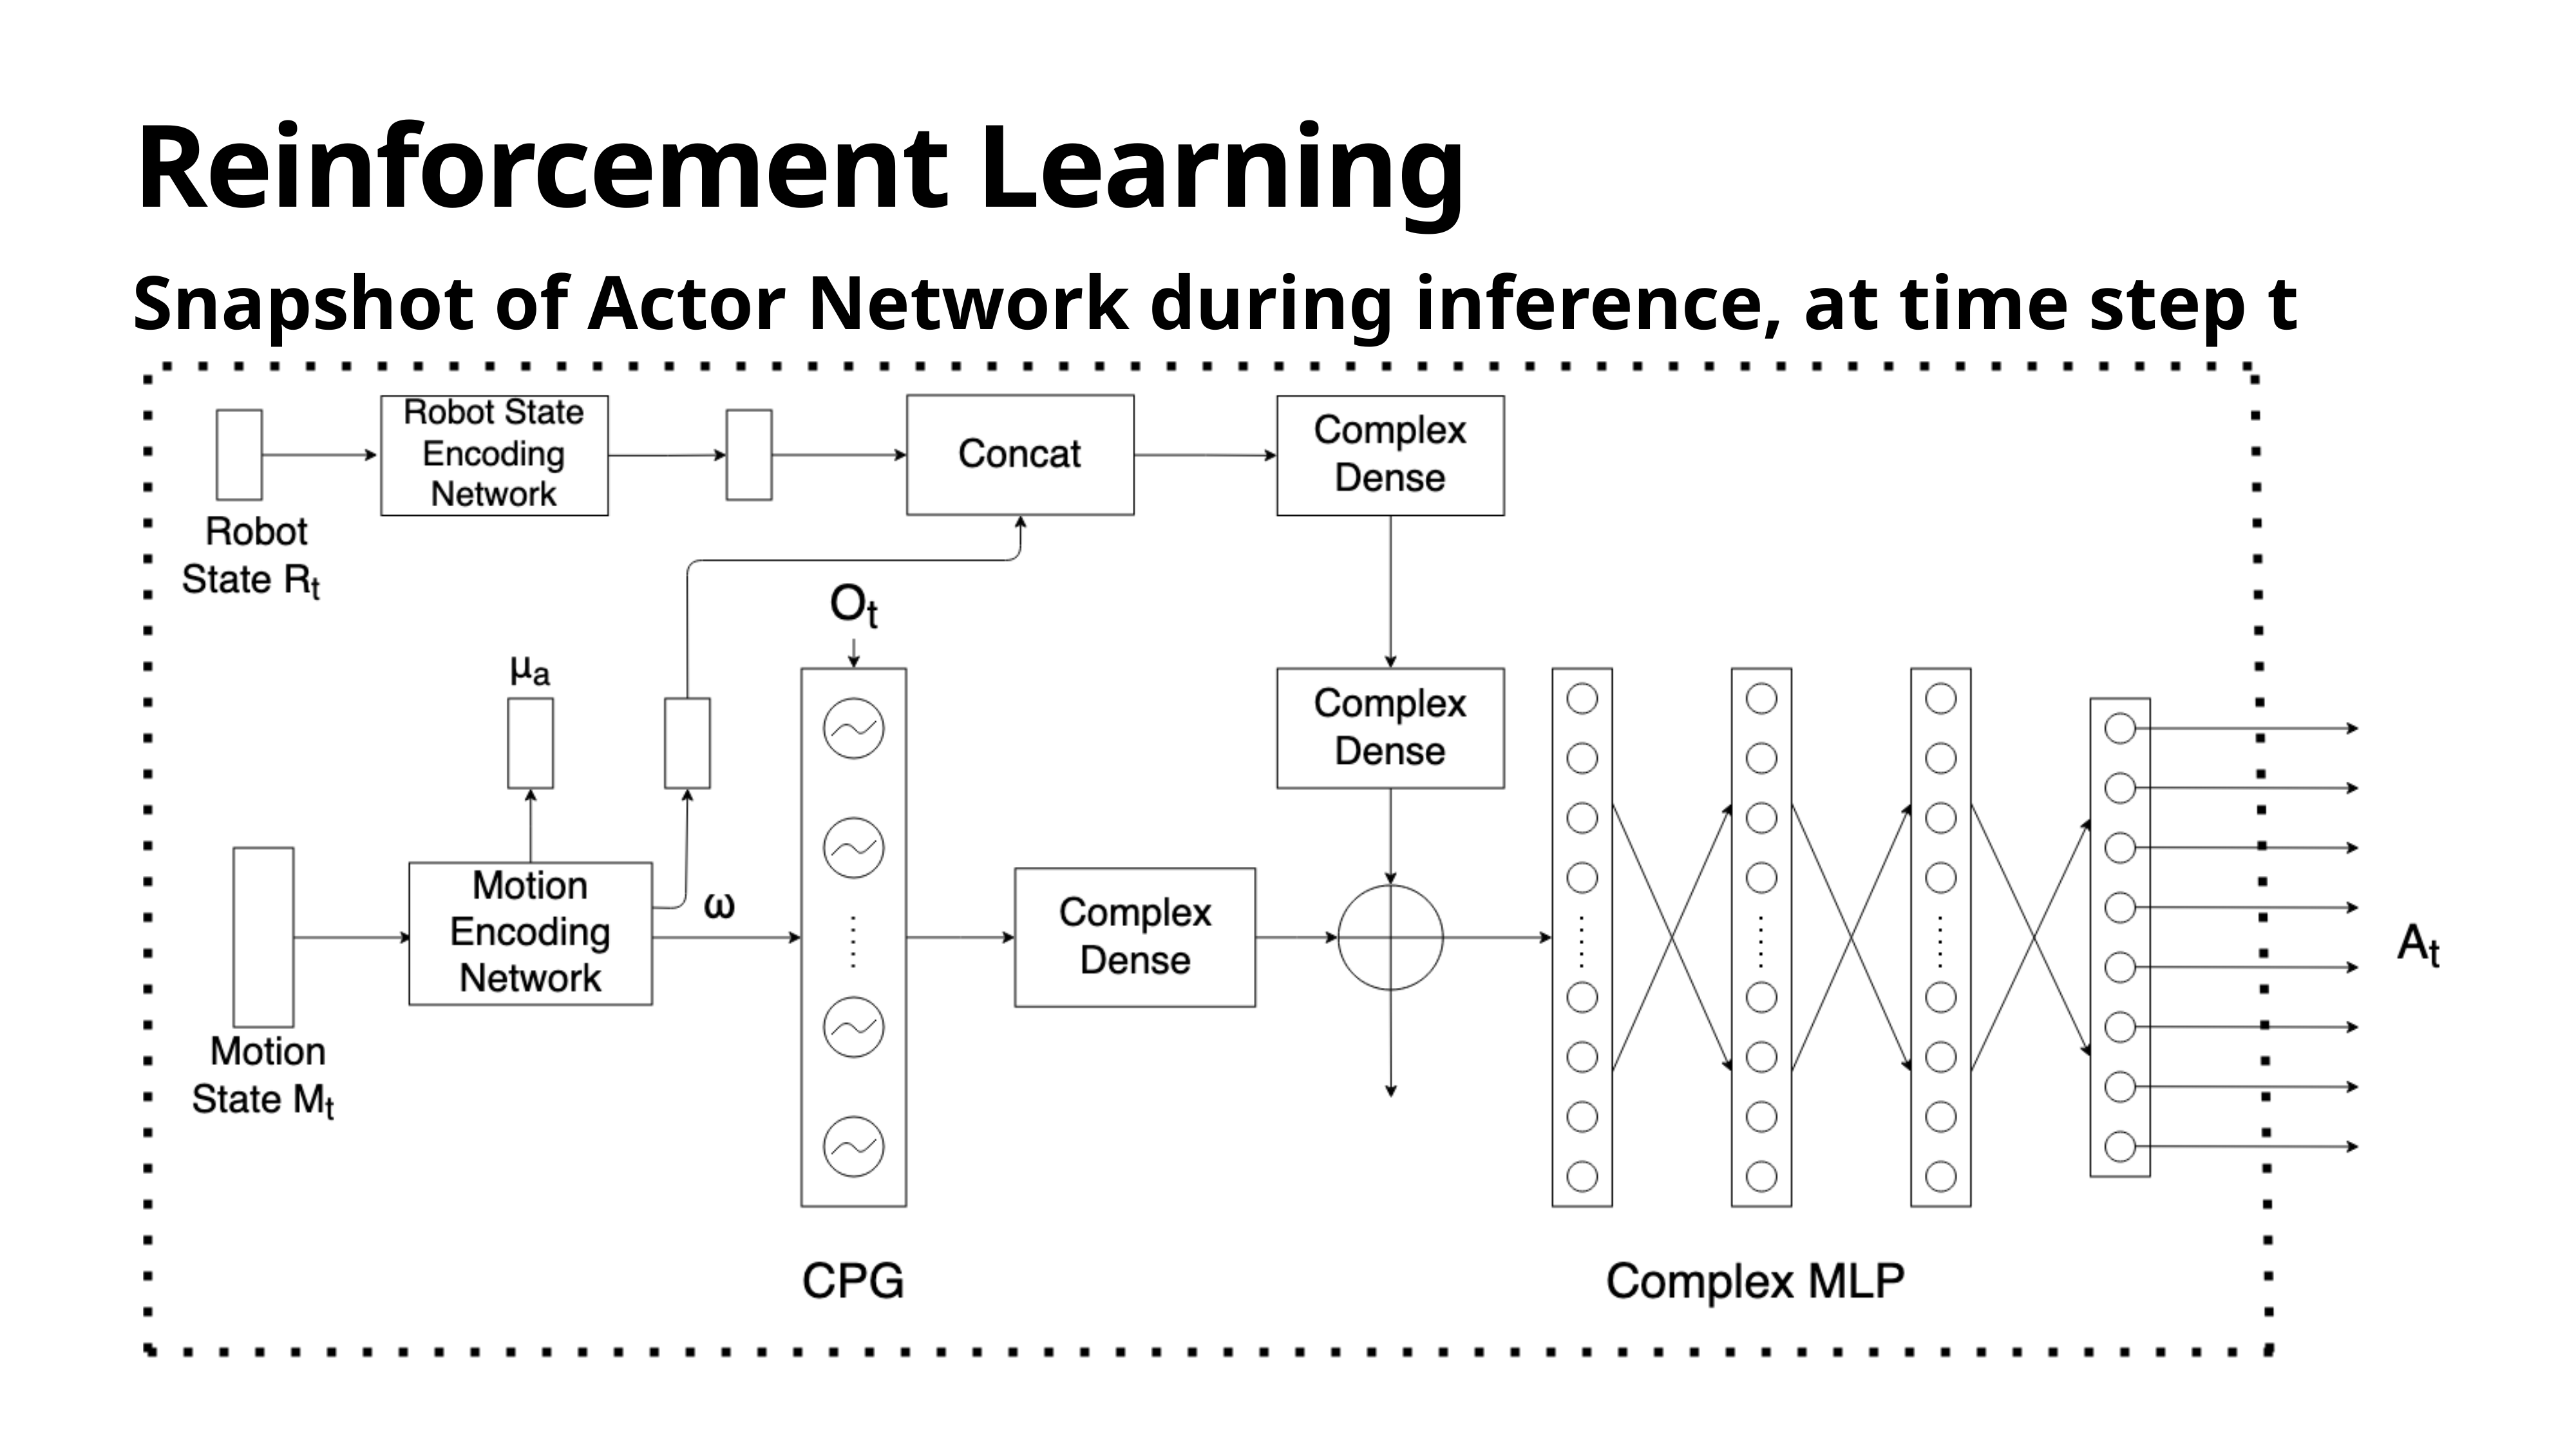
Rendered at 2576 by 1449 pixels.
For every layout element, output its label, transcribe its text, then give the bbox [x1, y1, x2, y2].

picture [143, 361, 2465, 1361]
title Reinforcement Learning [127, 113, 2449, 250]
list Snapshot of Actor Network during inference, at time step t [127, 250, 2449, 350]
